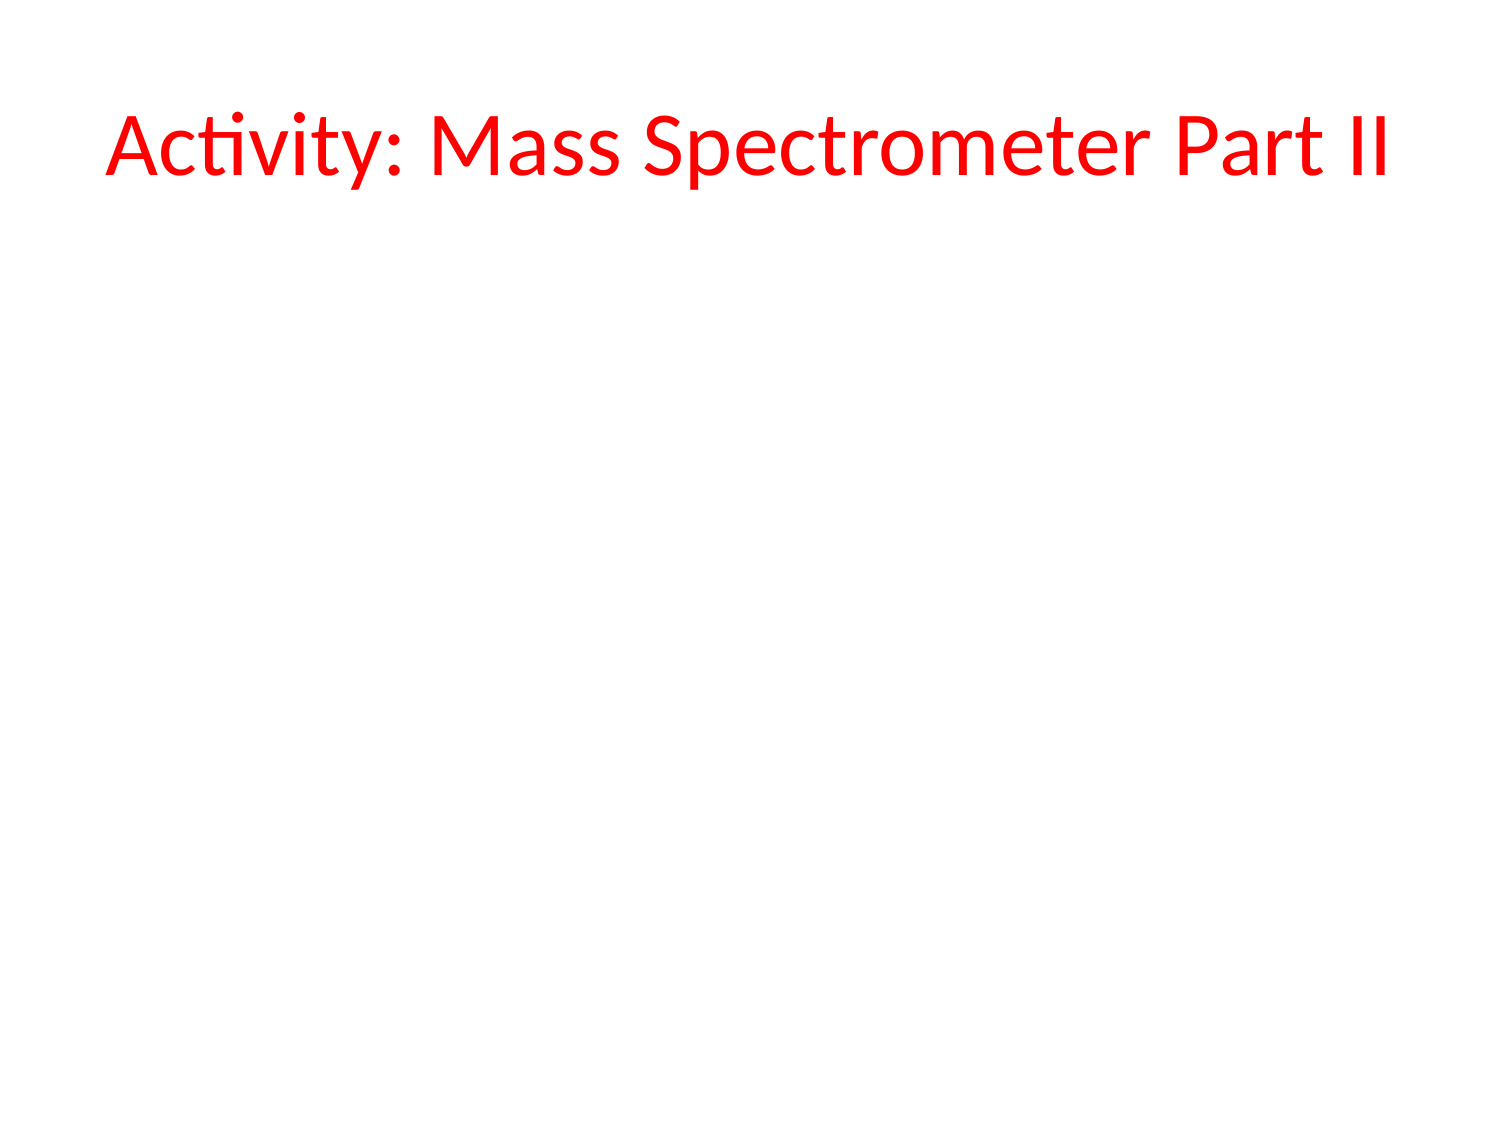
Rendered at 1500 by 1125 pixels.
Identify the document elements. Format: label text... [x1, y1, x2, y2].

title Activity: Mass Spectrometer Part II [75, 45, 1425, 233]
